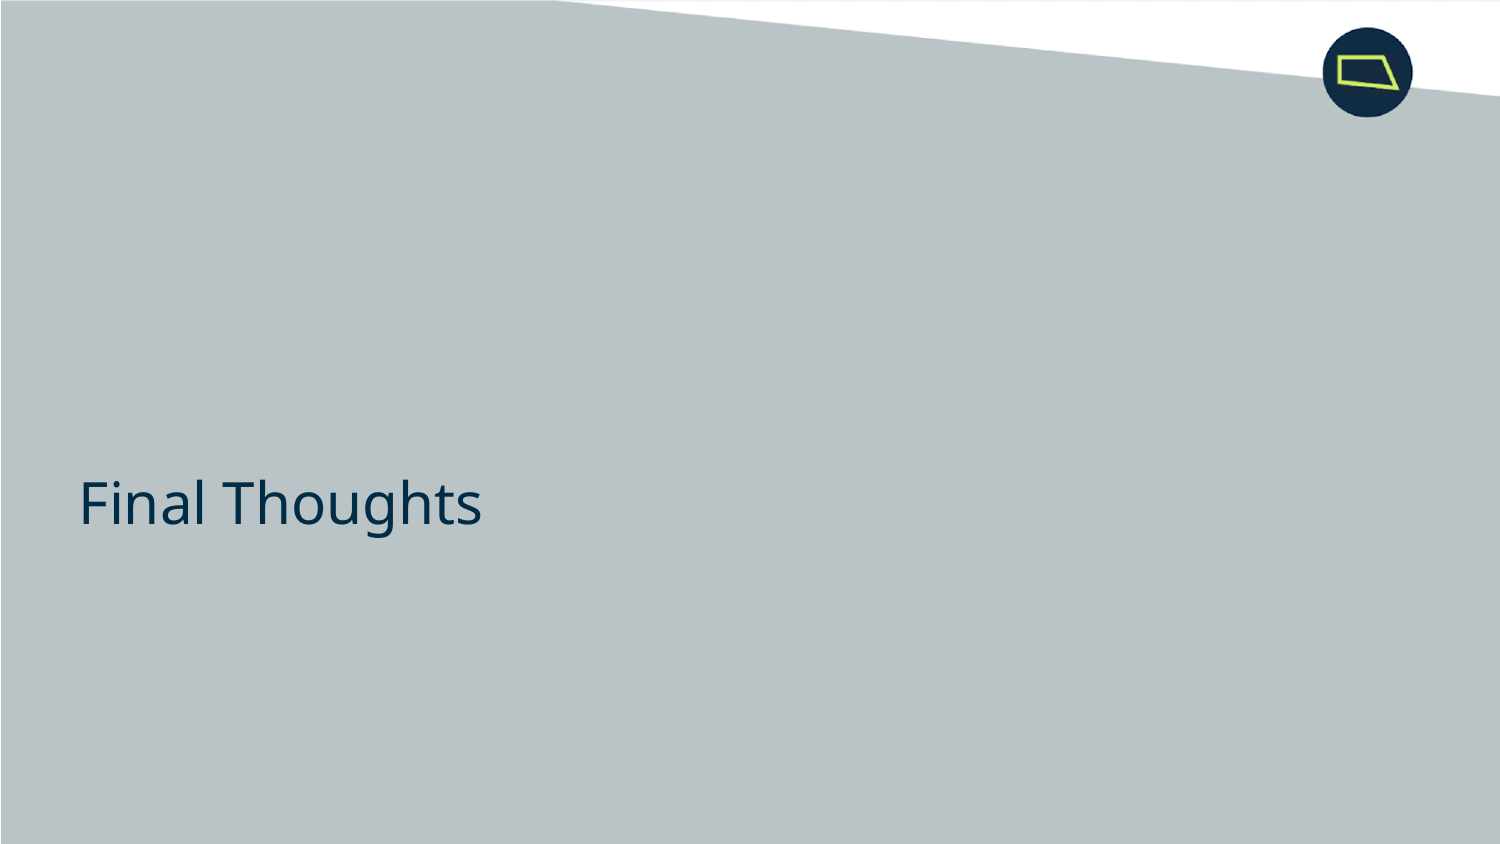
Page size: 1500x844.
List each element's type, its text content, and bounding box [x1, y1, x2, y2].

picture [0, 0, 1500, 844]
text_box Final Thoughts [63, 451, 1462, 551]
